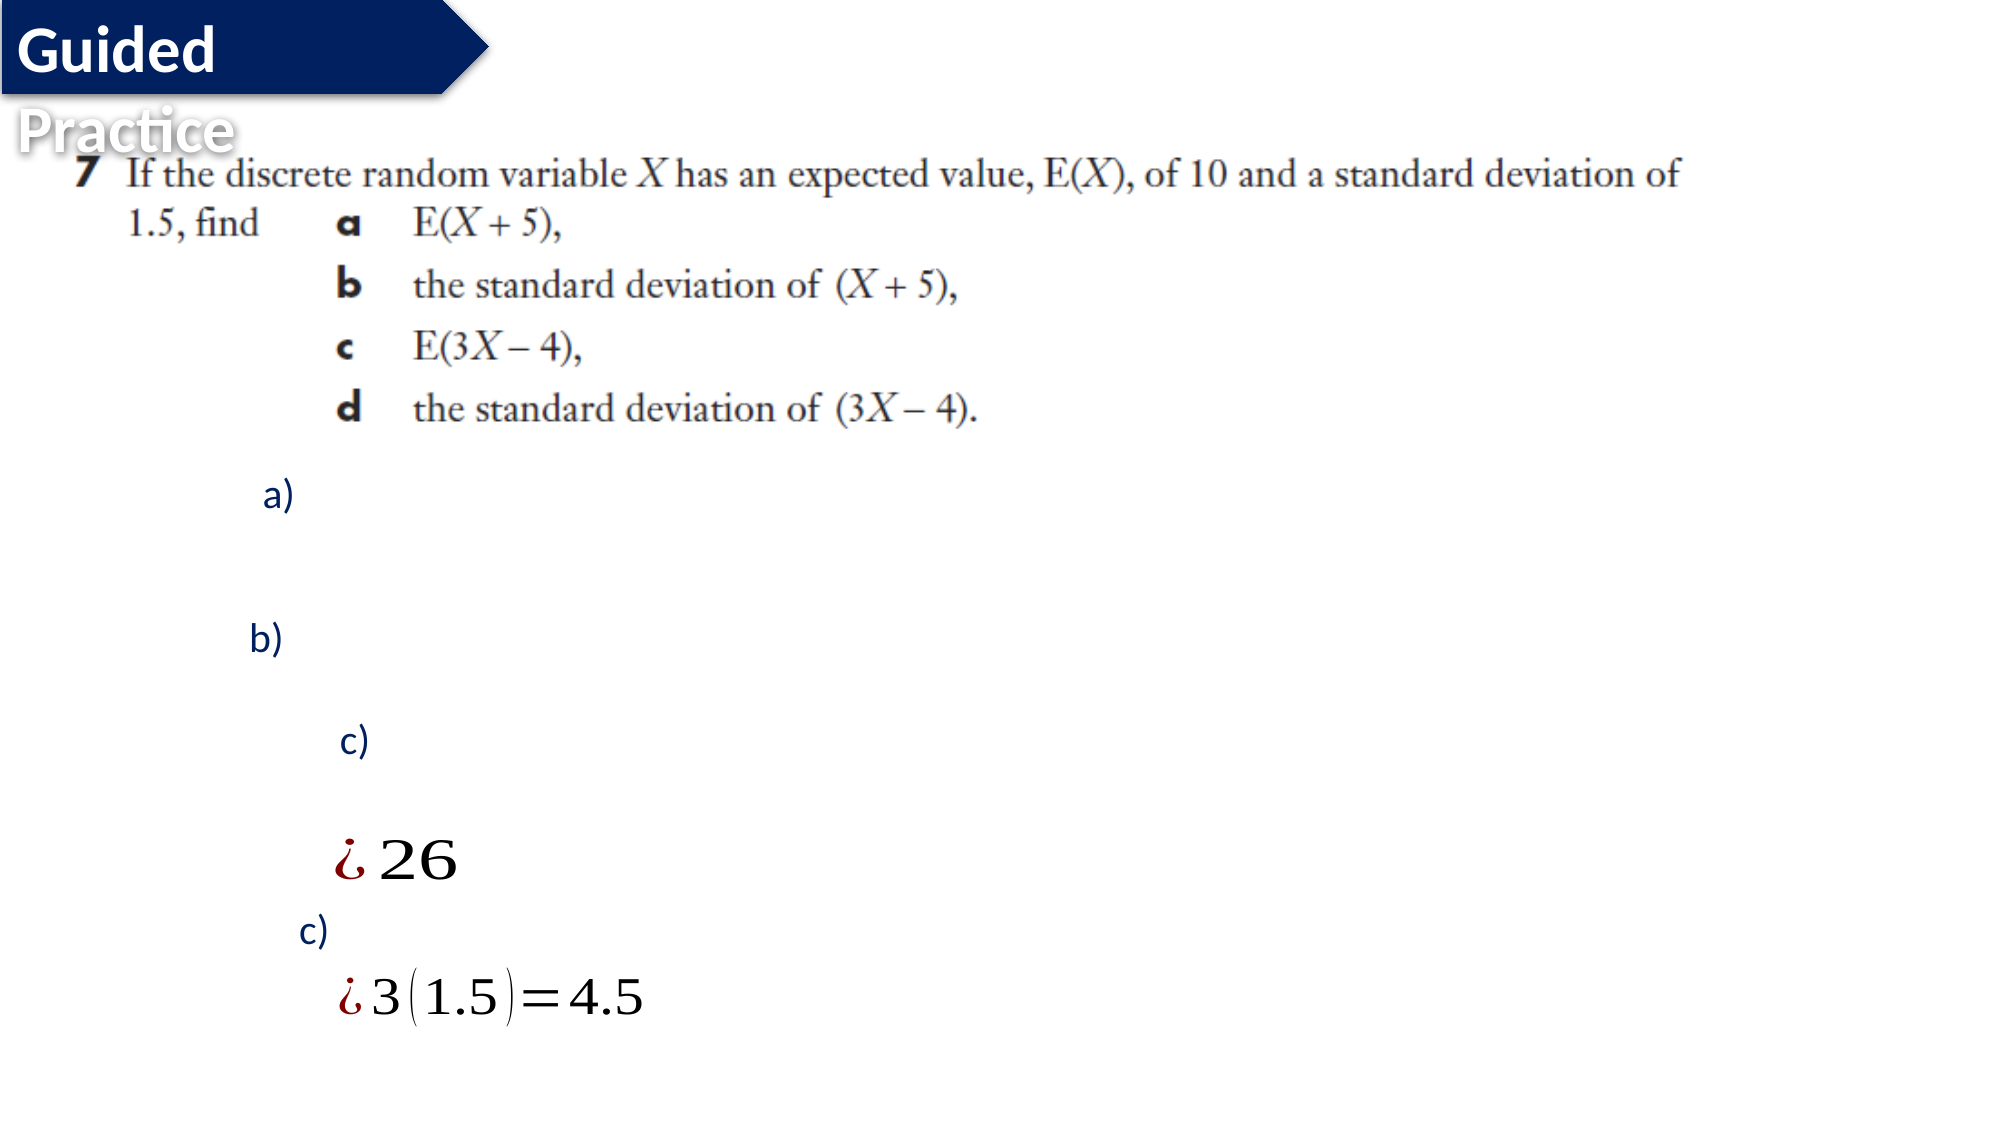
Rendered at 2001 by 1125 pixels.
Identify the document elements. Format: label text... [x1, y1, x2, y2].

text_box Guided Practice [2, 0, 489, 94]
picture [46, 118, 1742, 460]
